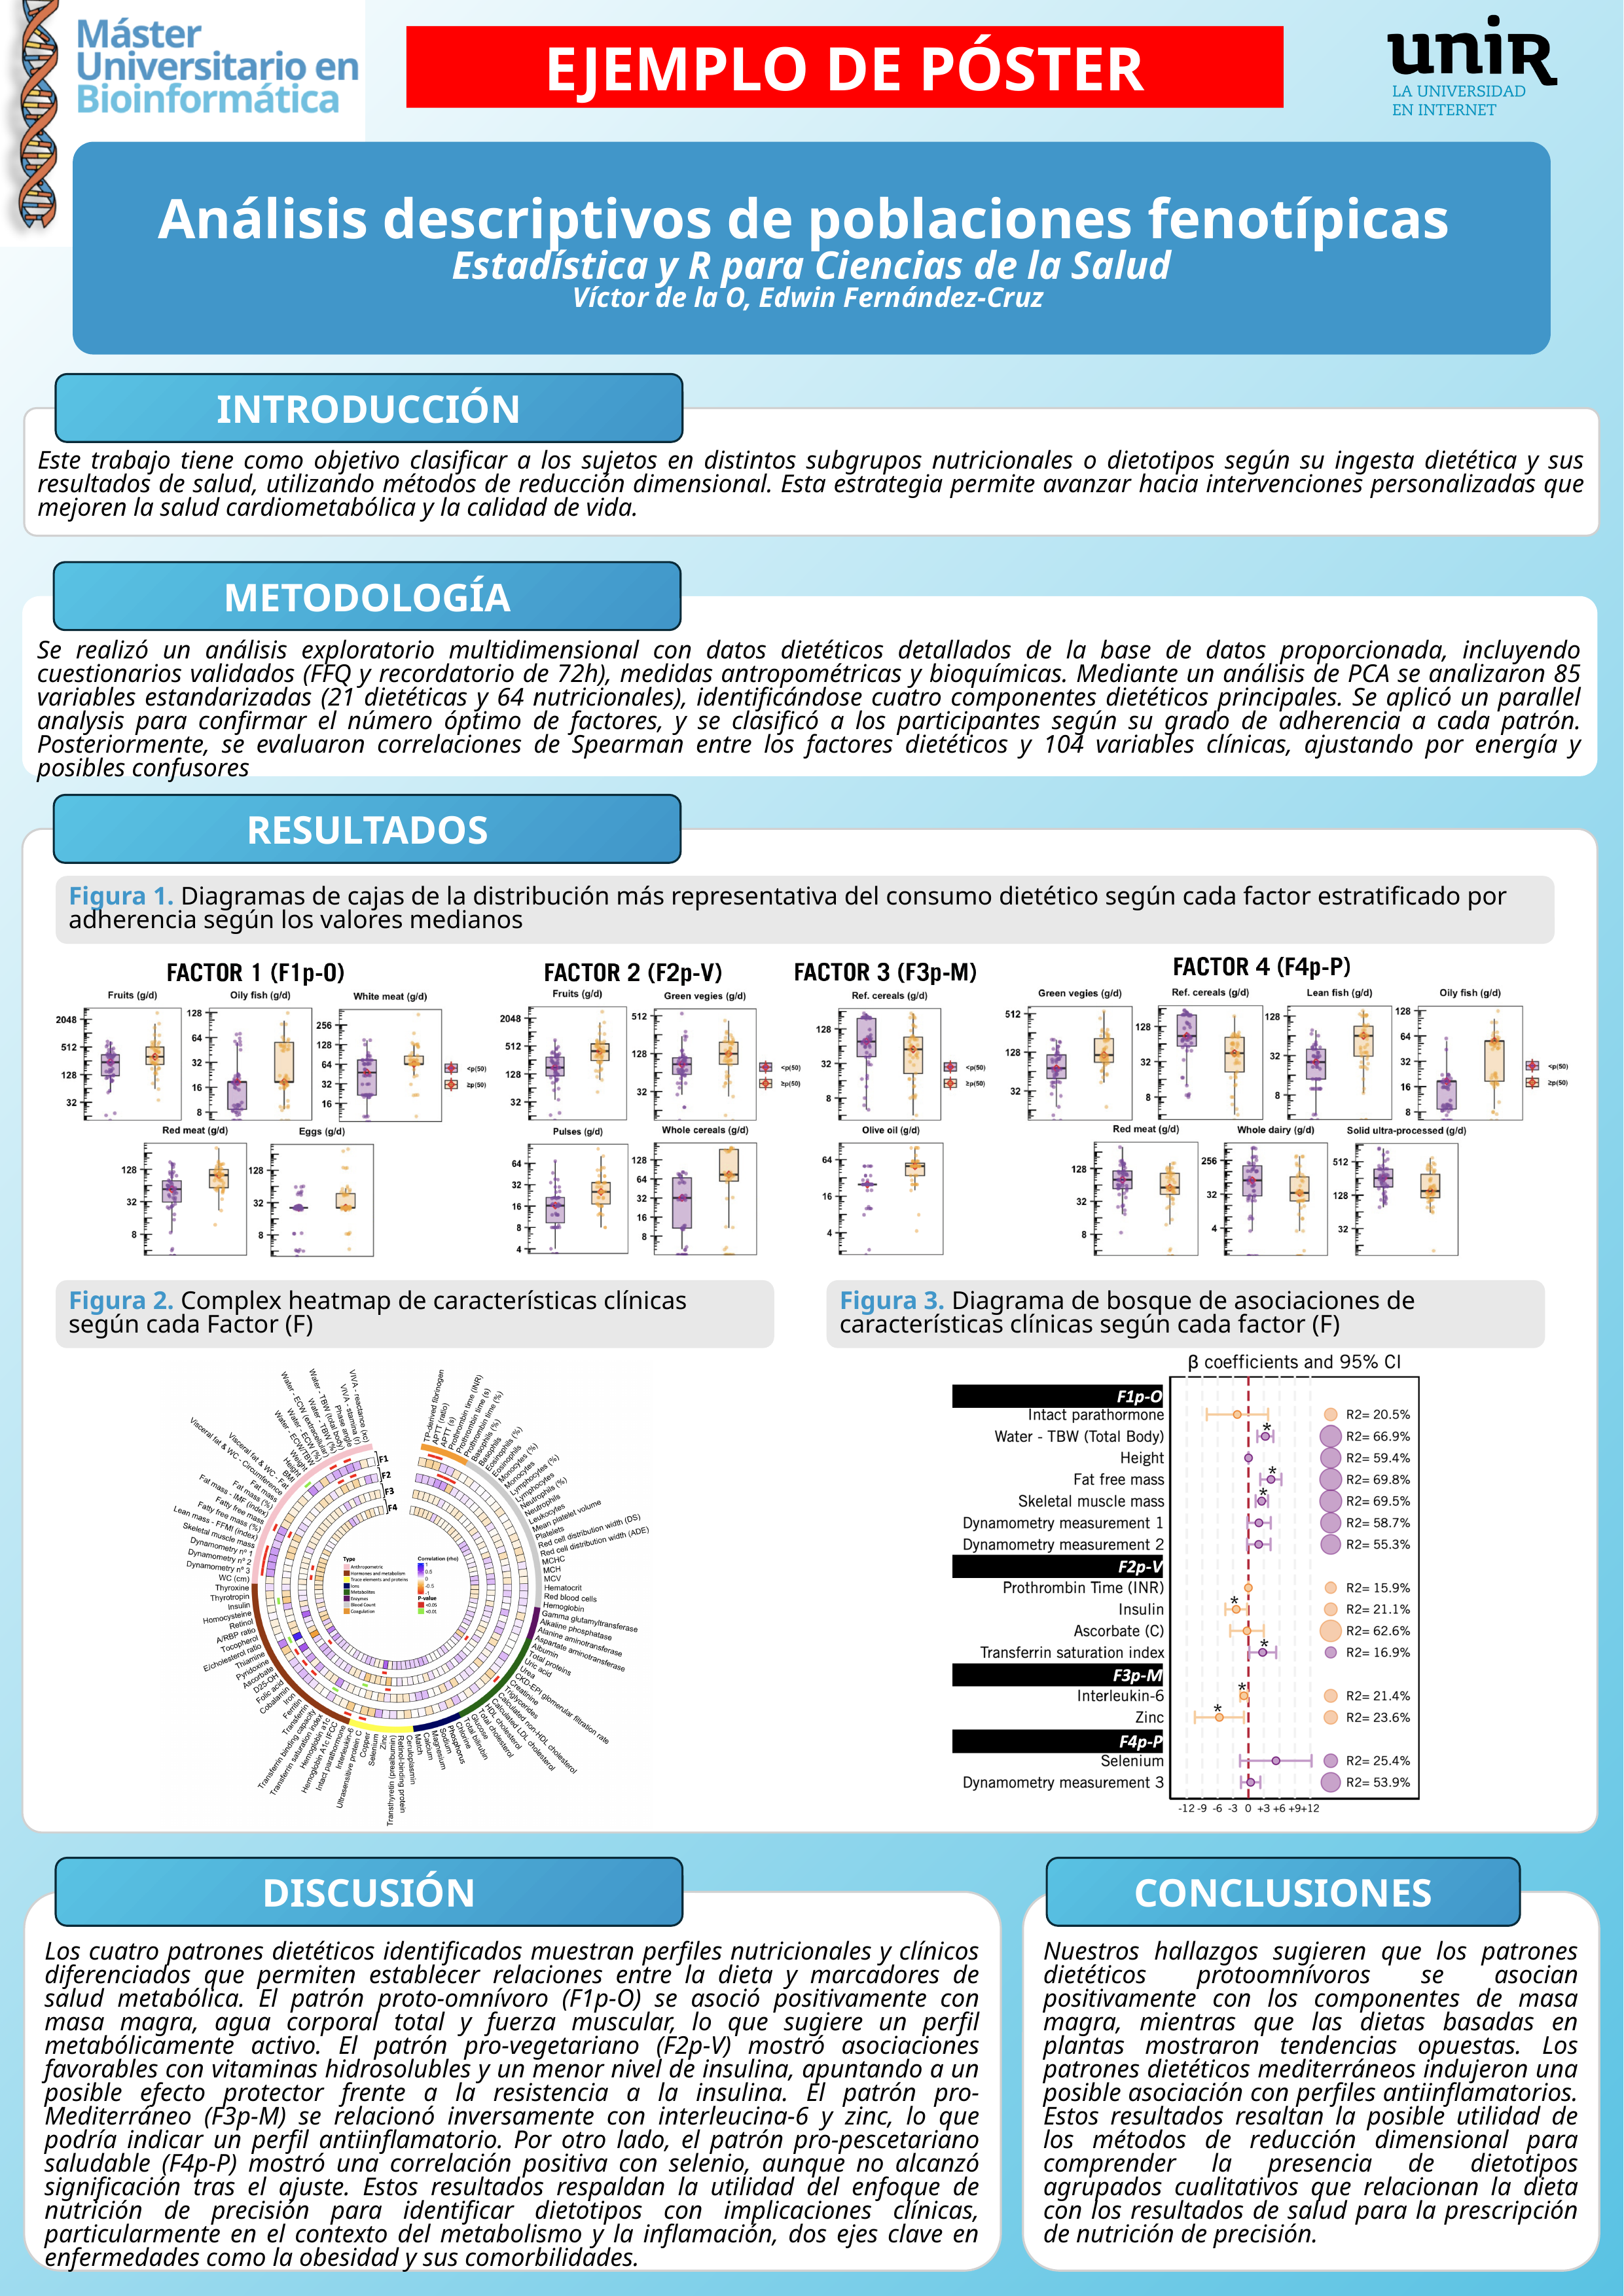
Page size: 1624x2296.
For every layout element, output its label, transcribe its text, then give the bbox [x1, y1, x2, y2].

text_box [24, 373, 1600, 536]
picture [1347, 0, 1598, 141]
text_box EJEMPLO DE PÓSTER [406, 26, 1284, 108]
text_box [1022, 1857, 1600, 2271]
picture [944, 1348, 1428, 1817]
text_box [22, 562, 1598, 777]
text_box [24, 1857, 1001, 2271]
picture [53, 947, 1579, 1261]
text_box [22, 794, 1598, 1833]
picture [160, 1359, 653, 1829]
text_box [0, 0, 365, 247]
text_box Análisis descriptivos de poblaciones fenotípicas Estadística y R para Ciencias de la Salud Víctor de la O, Edwin Fernández-Cruz [71, 141, 1552, 356]
